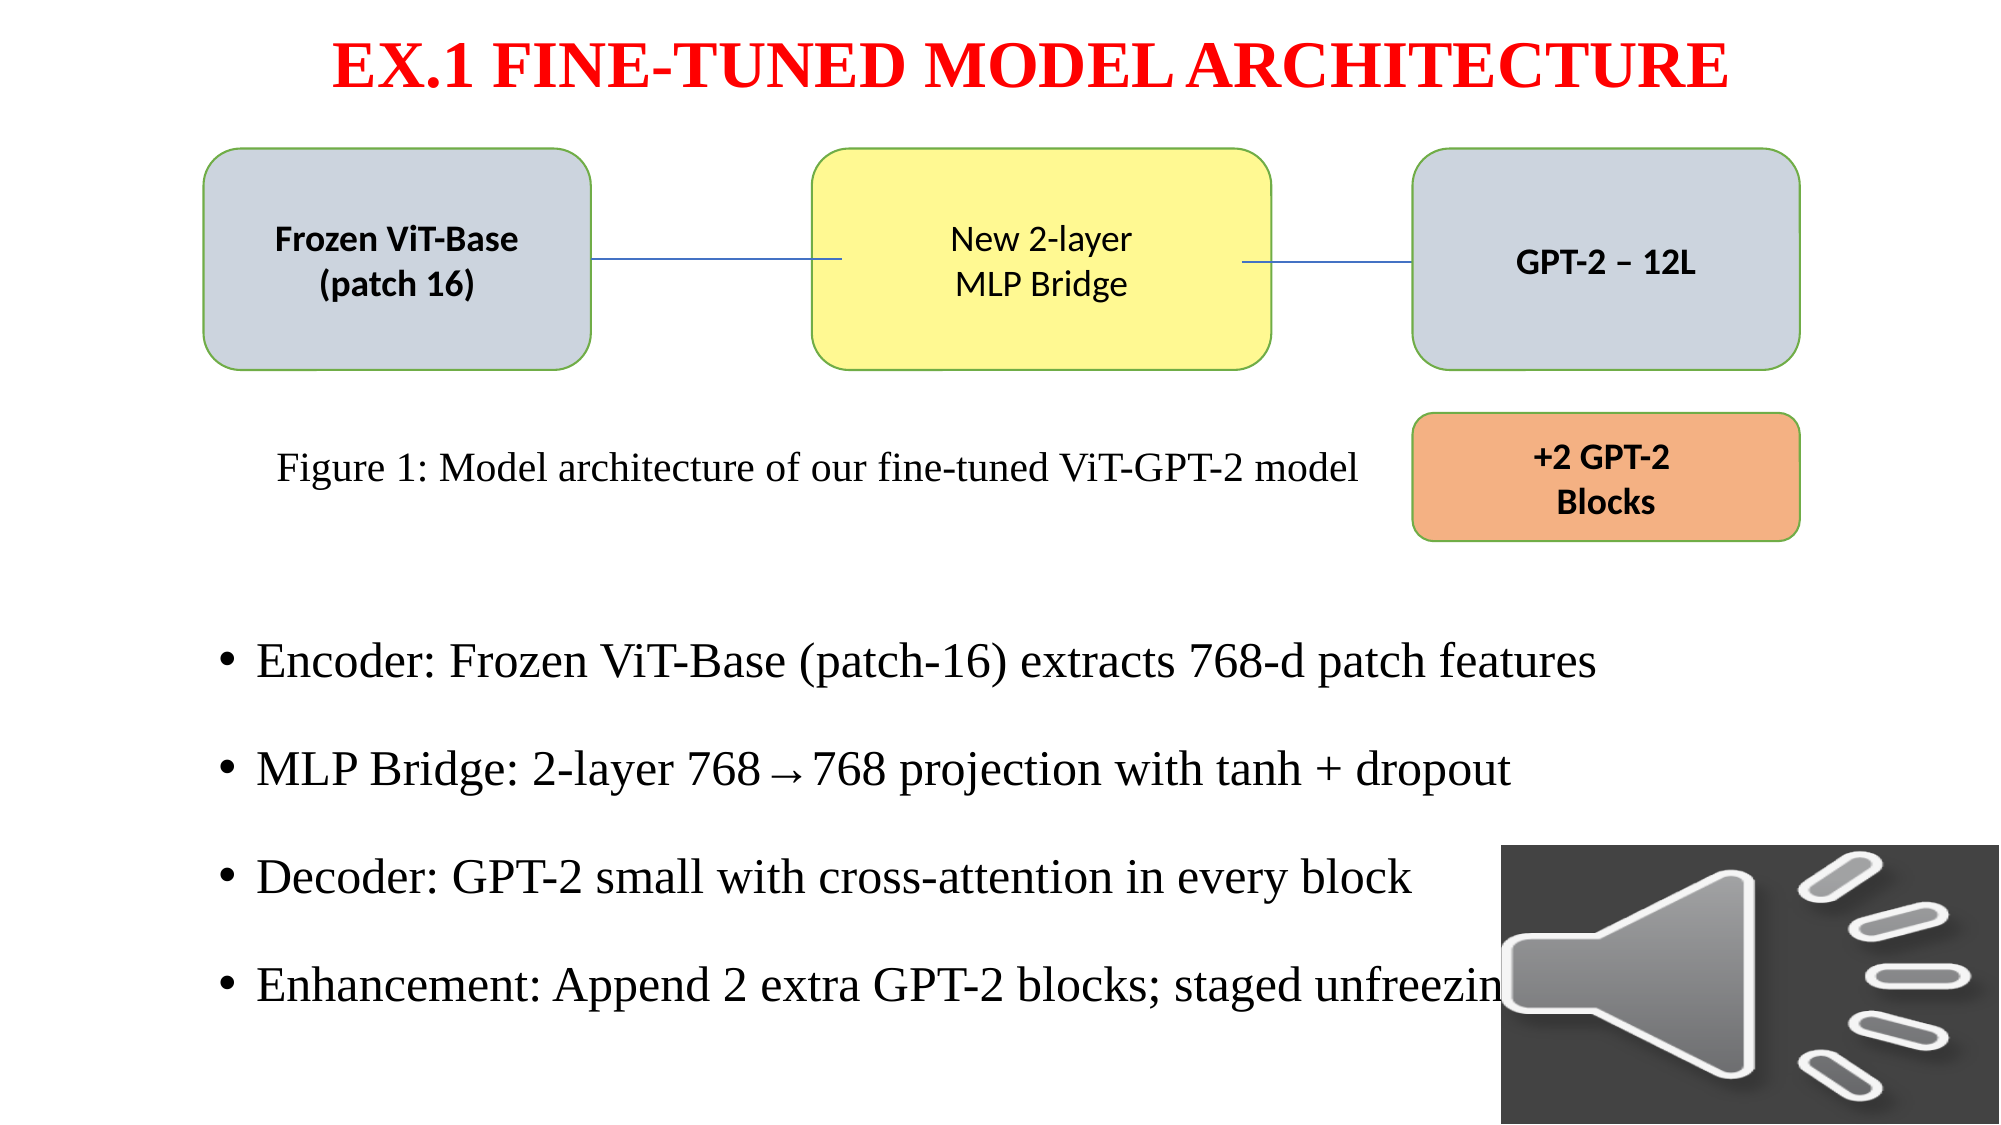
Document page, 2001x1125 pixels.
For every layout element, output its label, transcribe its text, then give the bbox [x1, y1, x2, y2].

text_box New 2-layer MLP Bridge [810, 147, 1273, 372]
picture [1499, 843, 2000, 1125]
text_box +2 GPT-2 Blocks [1411, 411, 1801, 543]
list Encoder: Frozen ViT-Base (patch-16) extracts 768-d patch features MLP Bridge: 2-layer 768→768 projection with tanh + dropout Decoder: GPT-2 small with cross‐attention in every block Enhancement: Append 2 extra GPT-2 blocks; staged unfreezing of ViT [203, 626, 1916, 1125]
text_box Frozen ViT-Base (patch 16) [202, 147, 592, 372]
text_box Figure 1: Model architecture of our fine-tuned ViT-GPT-2 model [261, 432, 1607, 498]
text_box GPT-2 – 12L [1411, 147, 1801, 372]
title EX.1 FINE-TUNED MODEL ARCHITECTURE [298, 1, 1766, 131]
